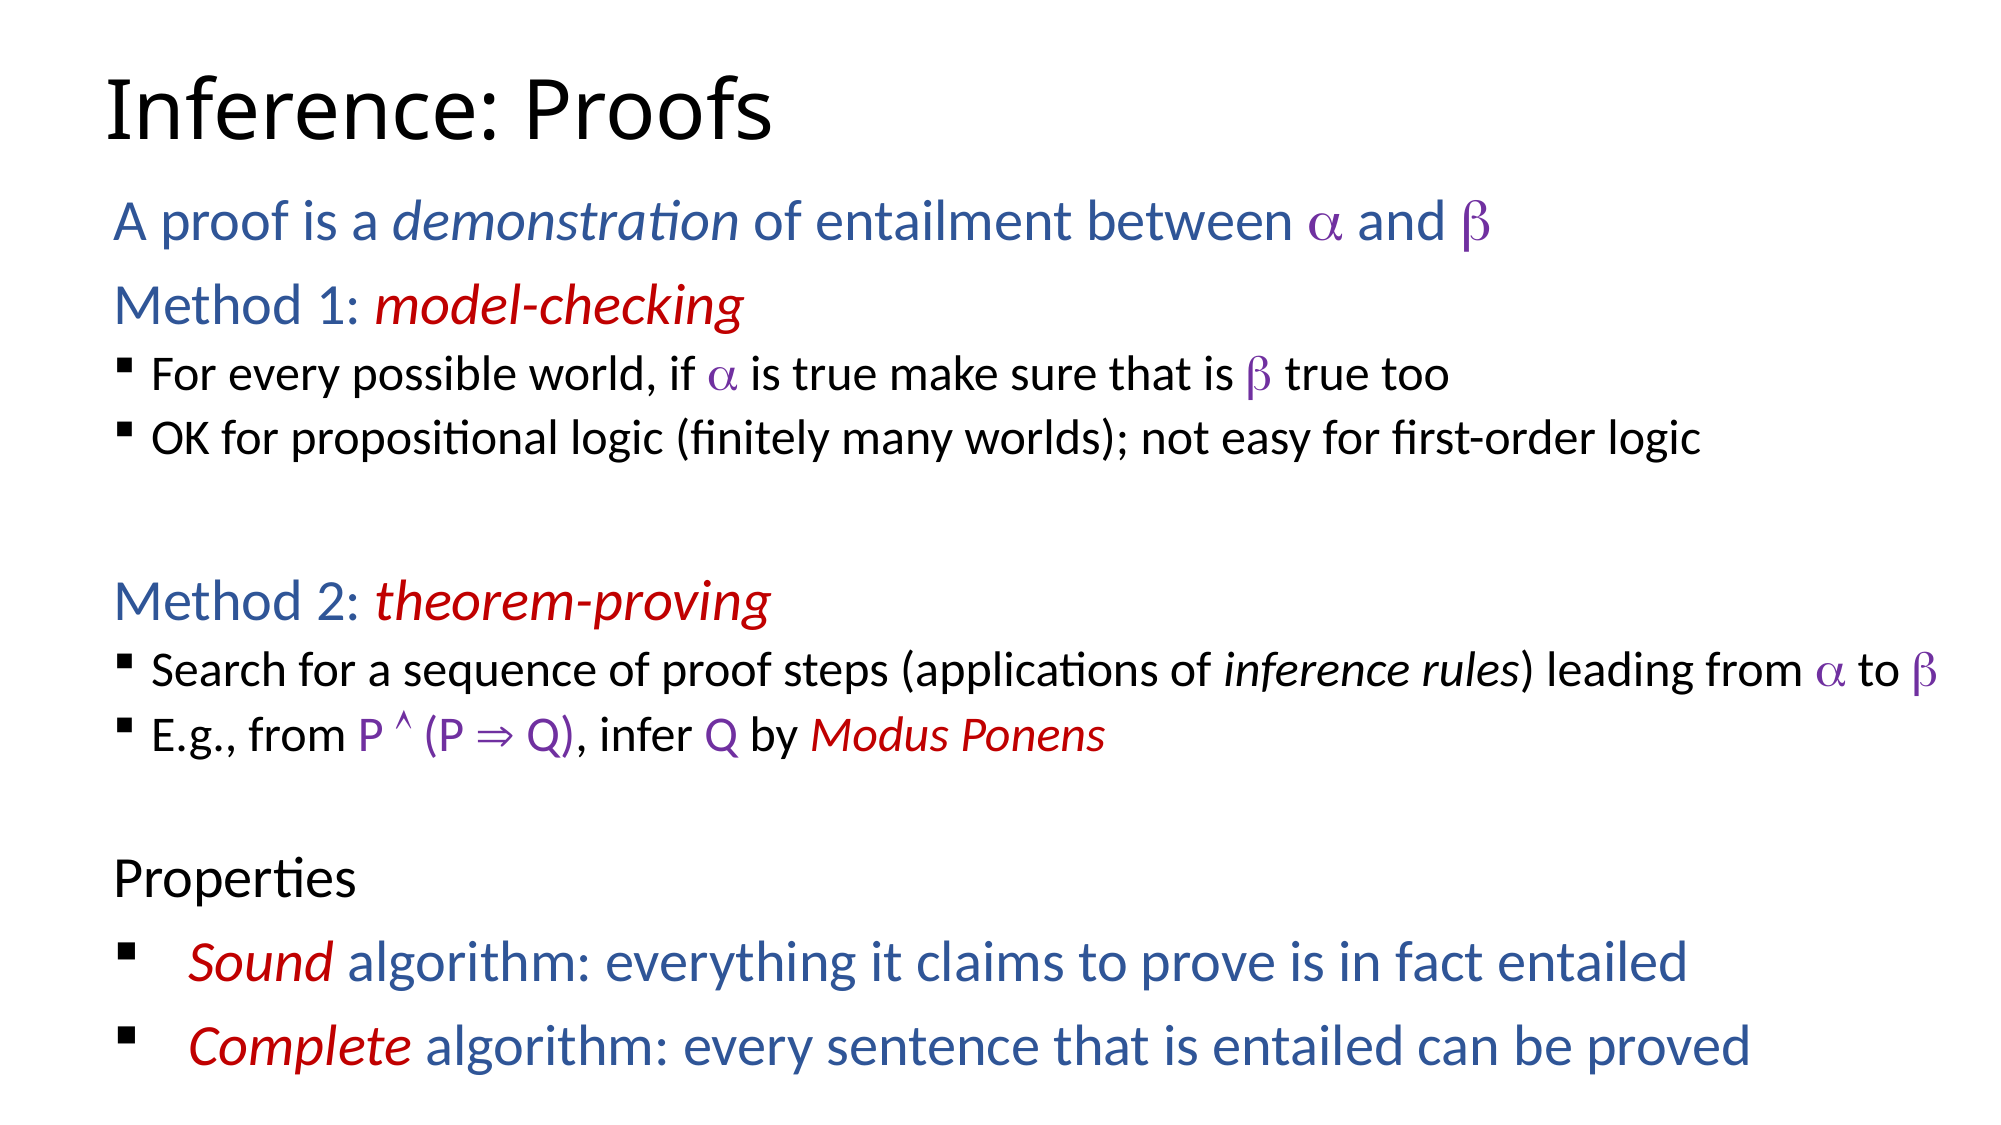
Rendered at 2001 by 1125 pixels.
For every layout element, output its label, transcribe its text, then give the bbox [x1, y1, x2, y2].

title Inference: Proofs [90, 60, 1816, 164]
list A proof is a demonstration of entailment between  and  Method 1: model-checking For every possible world, if  is true make sure that is  true too OK for propositional logic (finitely many worlds); not easy for first-order logic Method 2: theorem-proving Search for a sequence of proof steps (applications of inference rules) leading from  to  E.g., from P  (P  Q), infer Q by Modus Ponens Properties Sound algorithm: everything it claims to prove is in fact entailed Complete algorithm: every sentence that is entailed can be proved [98, 182, 2000, 1092]
